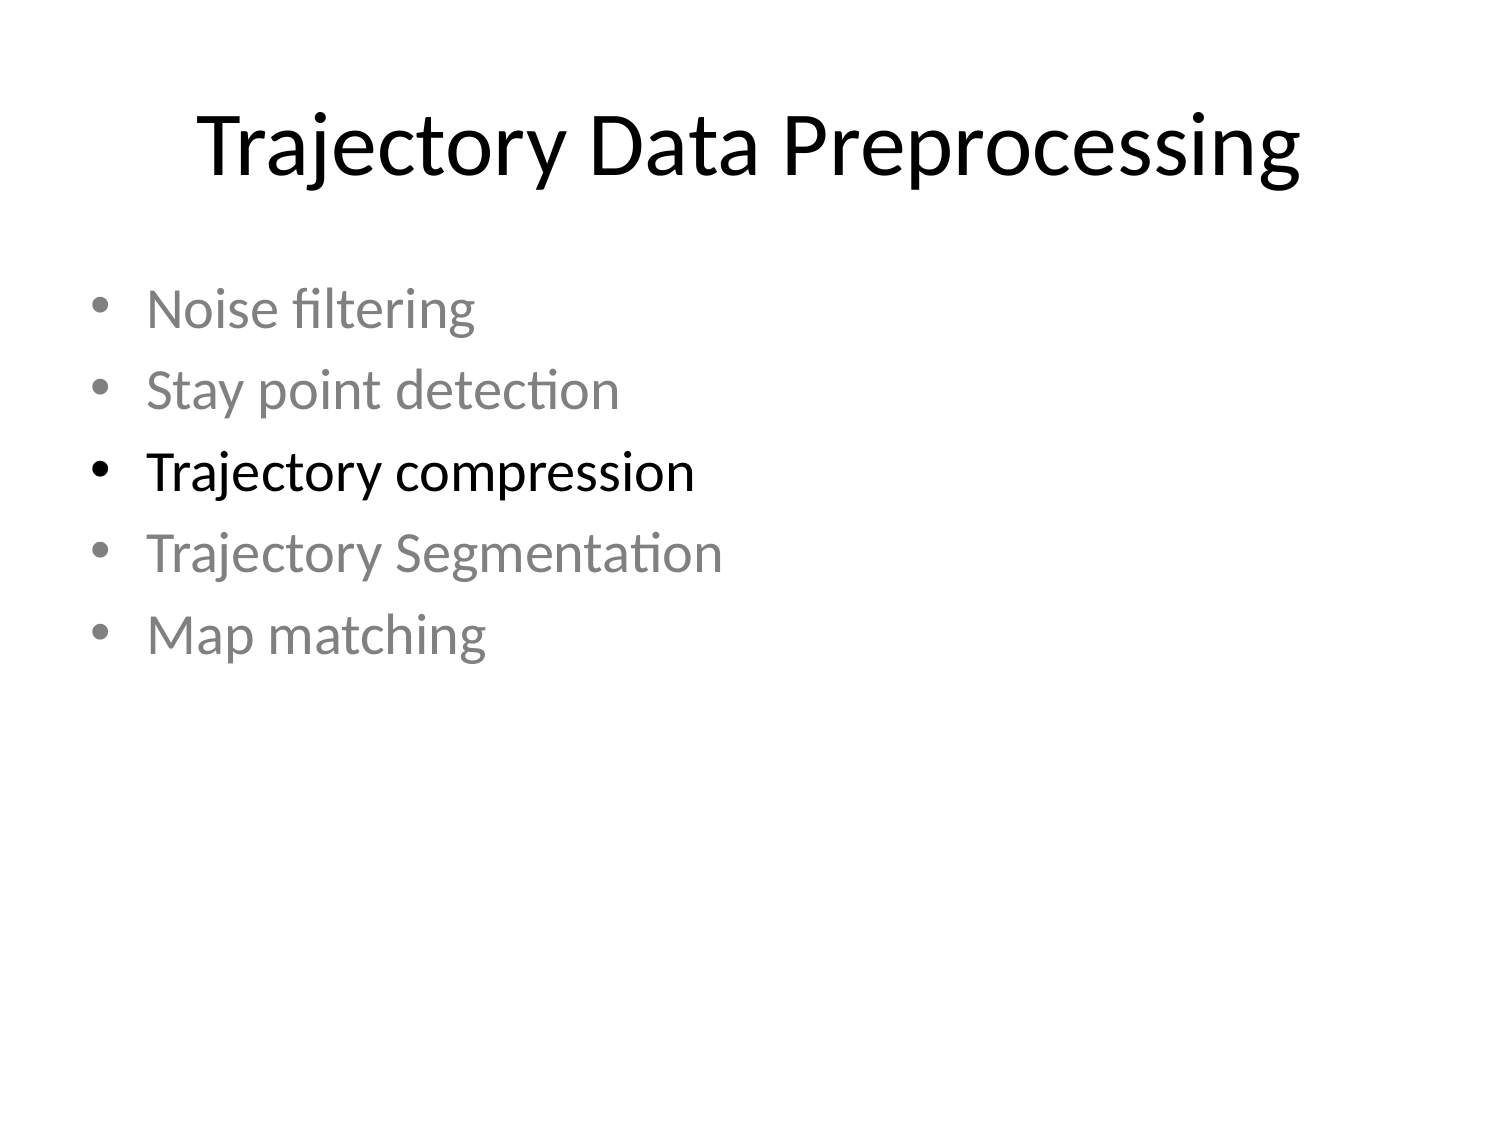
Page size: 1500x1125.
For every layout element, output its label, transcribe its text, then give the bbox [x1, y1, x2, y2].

title Trajectory Data Preprocessing [75, 45, 1425, 233]
list Noise filtering Stay point detection Trajectory compression Trajectory Segmentation Map matching [75, 262, 1425, 1005]
